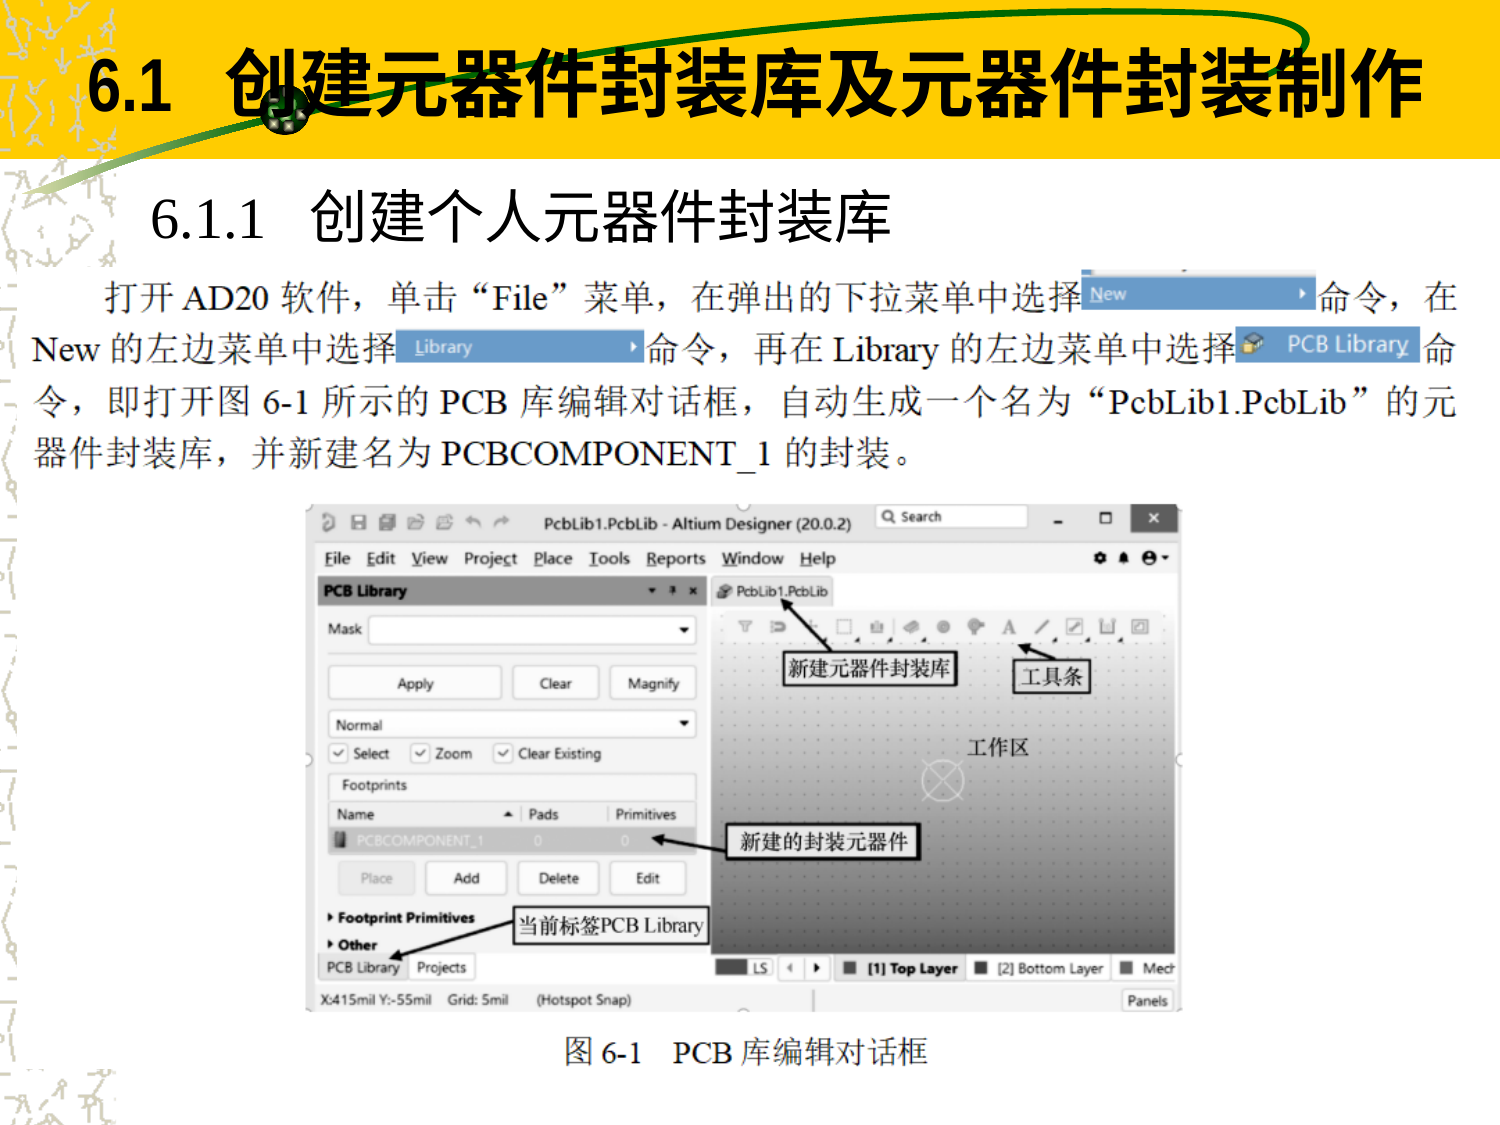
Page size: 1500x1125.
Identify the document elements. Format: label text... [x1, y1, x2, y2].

text_box 6.1.1 创建个人元器件封装库 [91, 172, 1420, 258]
text_box 6.1 创建元器件封装库及元器件封装制作 [51, 0, 1461, 164]
picture [0, 0, 1473, 1125]
picture [106, 168, 117, 172]
